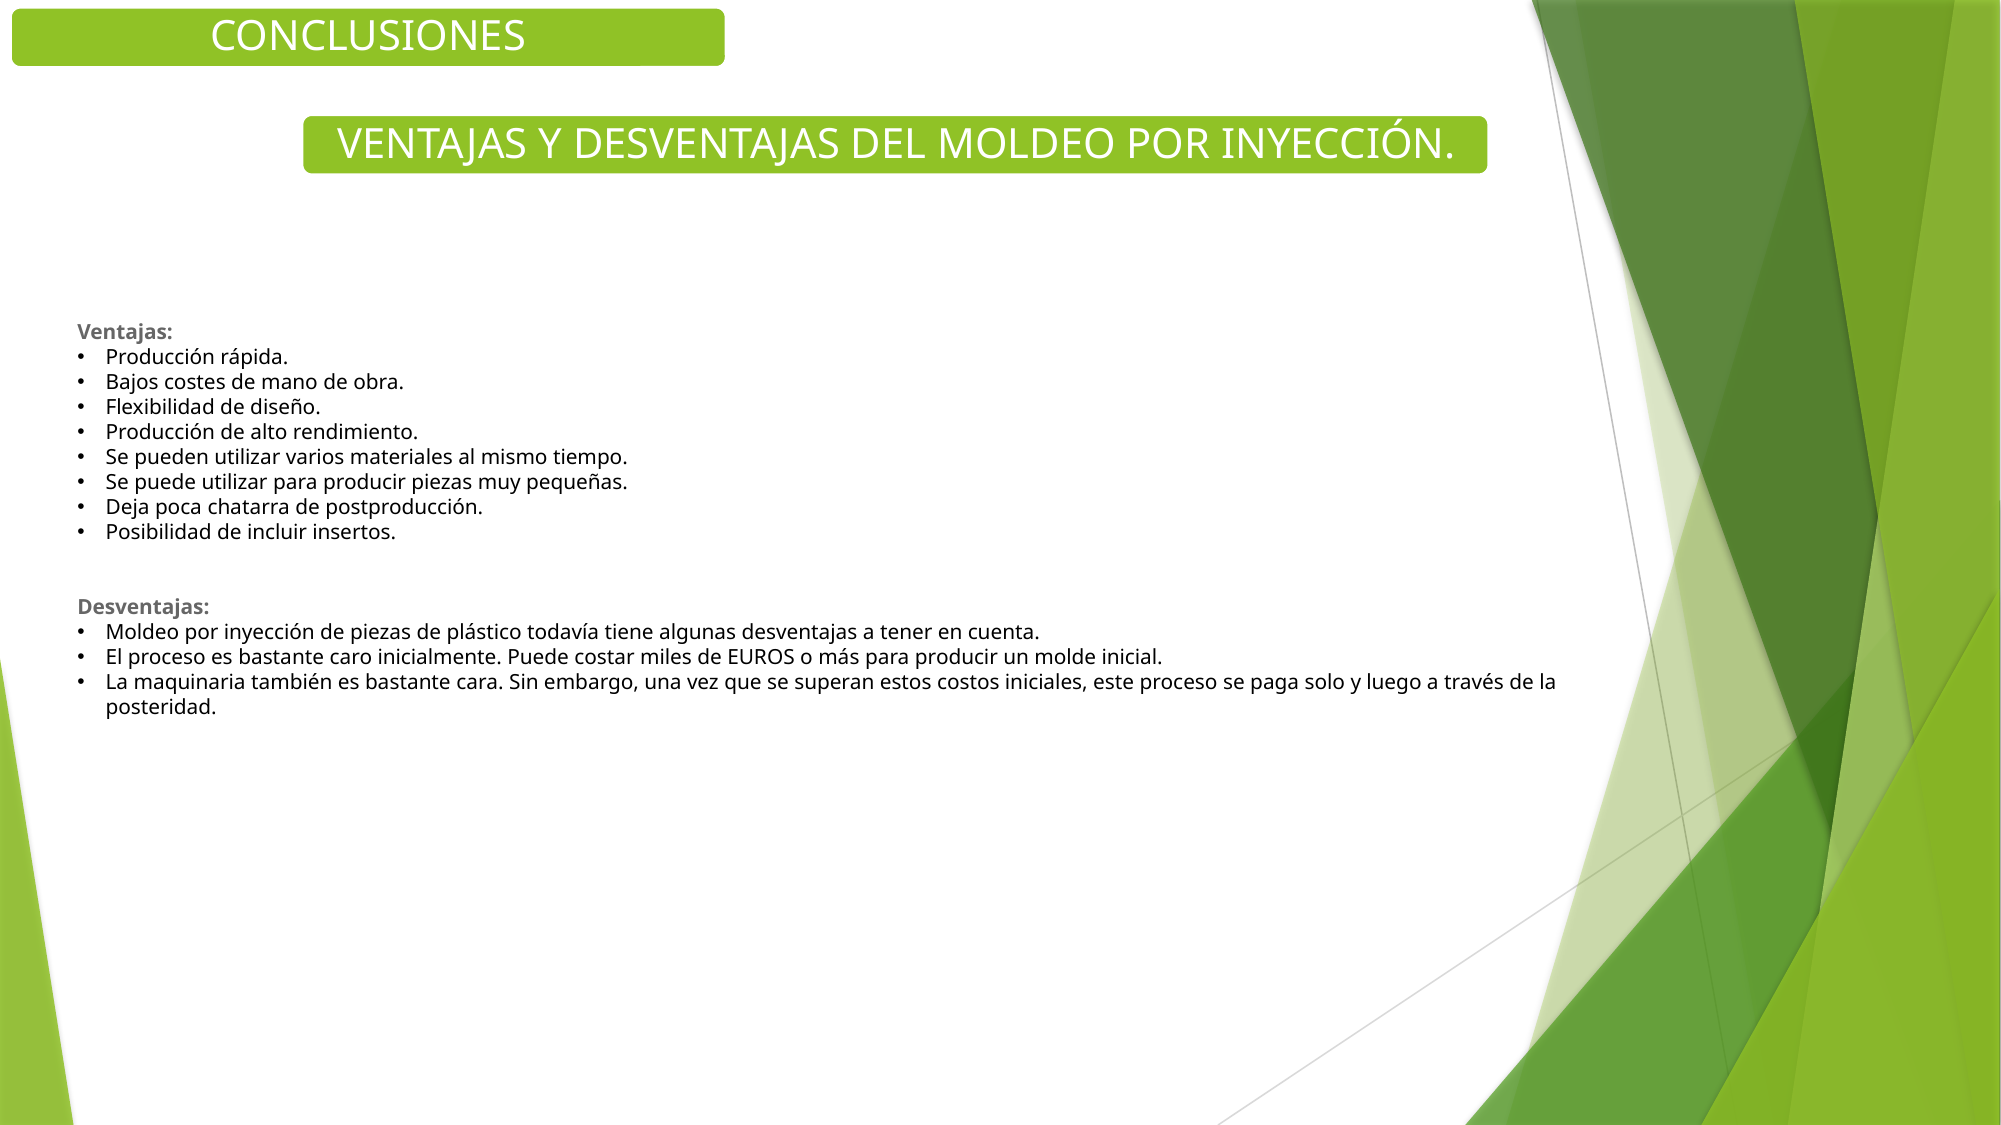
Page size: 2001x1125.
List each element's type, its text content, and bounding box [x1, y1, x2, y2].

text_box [301, 113, 1490, 176]
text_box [9, 6, 727, 69]
text_box Ventajas: Producción rápida. Bajos costes de mano de obra. Flexibilidad de diseño. Producción de alto rendimiento. Se pueden utilizar varios materiales al mismo tiempo. Se puede utilizar para producir piezas muy pequeñas. Deja poca chatarra de postproducción. Posibilidad de incluir insertos. Desventajas: Moldeo por inyección de piezas de plástico todavía tiene algunas desventajas a tener en cuenta. El proceso es bastante caro inicialmente. Puede costar miles de EUROS o más para producir un molde inicial. La maquinaria también es bastante cara. Sin embargo, una vez que se superan estos costos iniciales, este proceso se paga solo y luego a través de la posteridad. [77, 318, 1586, 719]
